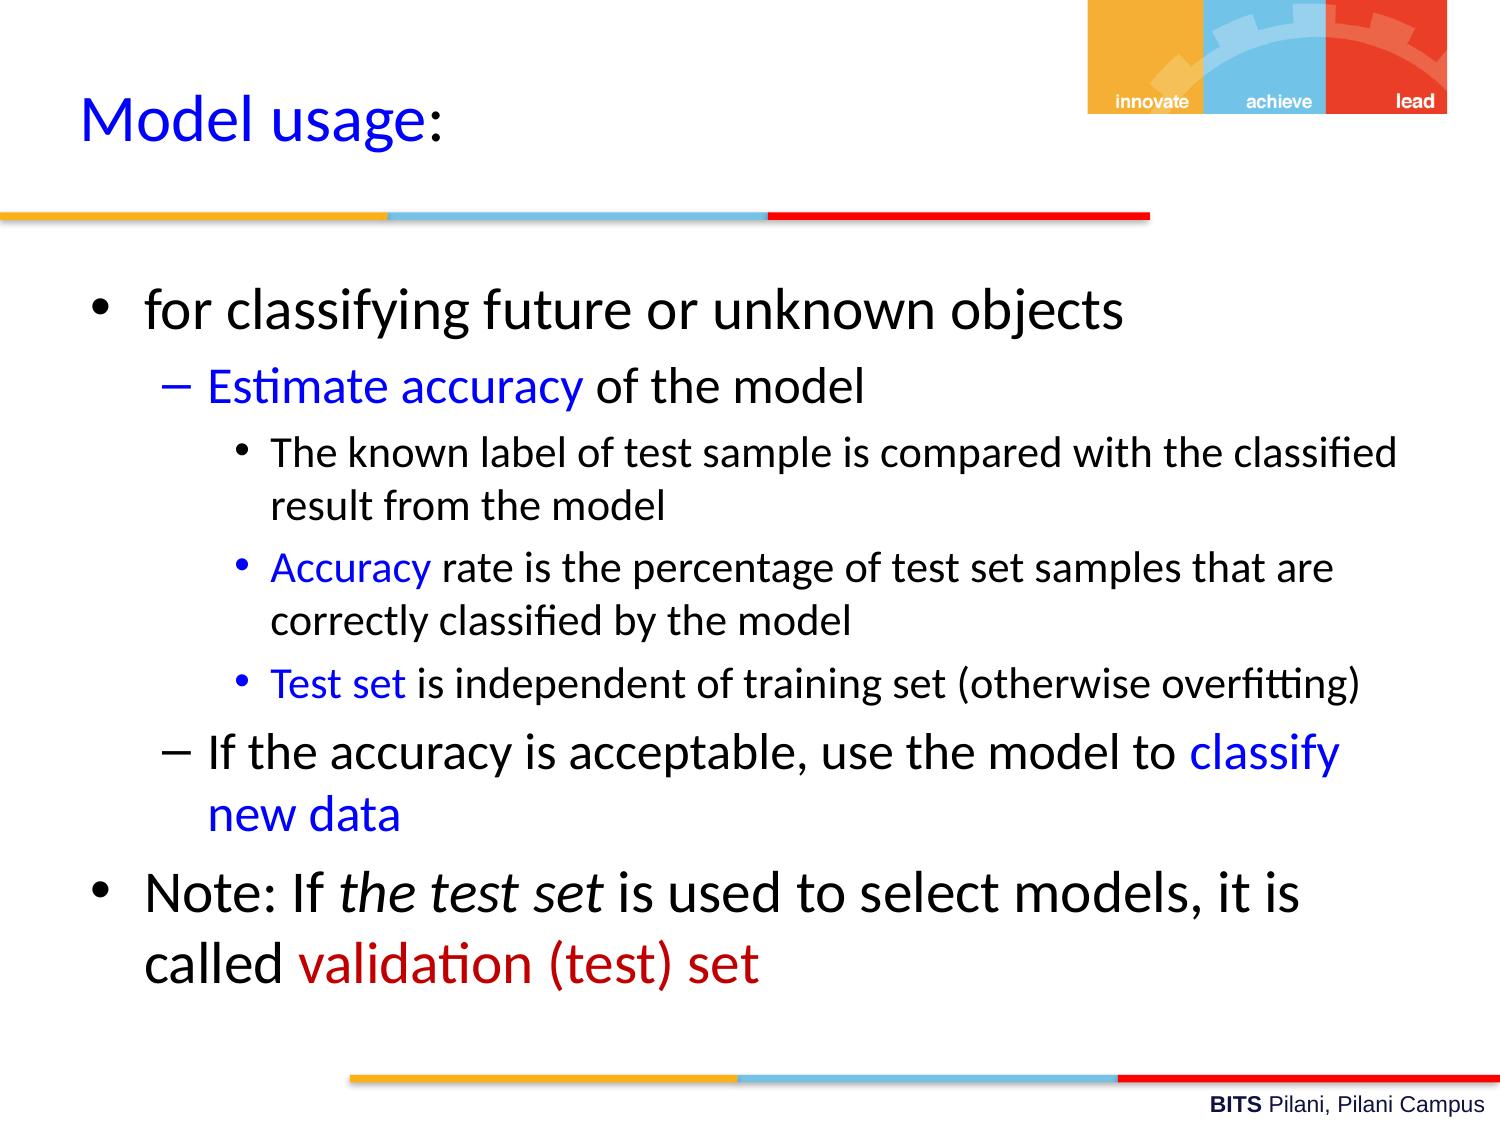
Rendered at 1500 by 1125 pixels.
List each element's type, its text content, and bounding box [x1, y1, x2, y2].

title Model usage: [64, 45, 1069, 185]
list for classifying future or unknown objects Estimate accuracy of the model The known label of test sample is compared with the classified result from the model Accuracy rate is the percentage of test set samples that are correctly classified by the model Test set is independent of training set (otherwise overfitting) If the accuracy is acceptable, use the model to classify new data Note: If the test set is used to select models, it is called validation (test) set [75, 262, 1425, 1005]
picture [1087, 0, 1448, 114]
